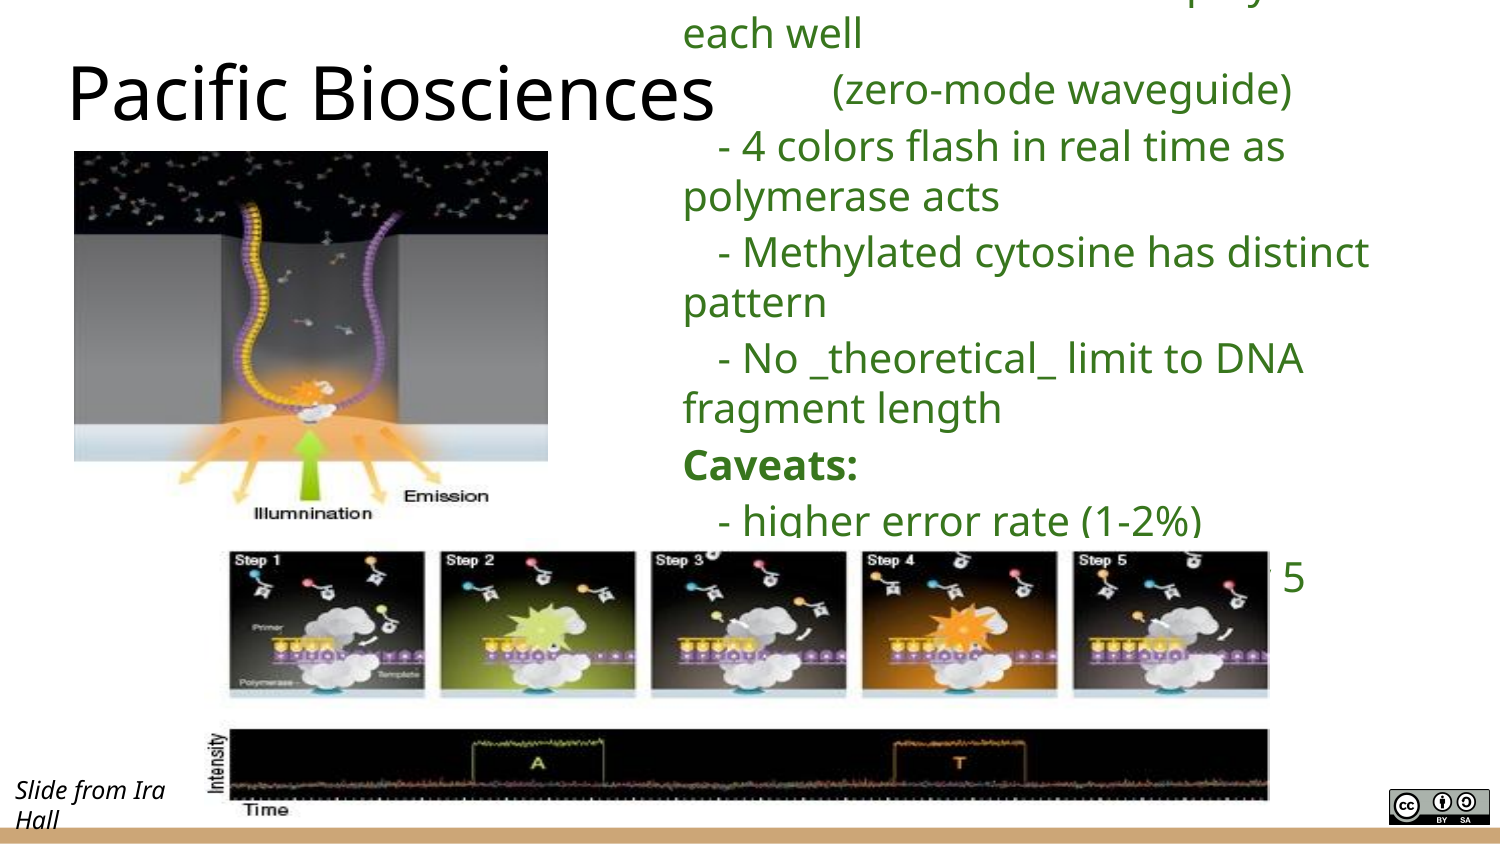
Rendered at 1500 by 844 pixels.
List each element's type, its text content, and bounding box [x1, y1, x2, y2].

picture [74, 150, 549, 525]
title Pacific Biosciences [51, 14, 1449, 151]
text_box Slide from Ira Hall [9, 782, 199, 827]
picture [1389, 789, 1490, 825]
text_box Key Points: - 1 DNA molecule and 1 polymerase in each well (zero-mode waveguide) - 4 colors flash in real time as polymerase acts - Methylated cytosine has distinct pattern - No _theoretical_ limit to DNA fragment length Caveats: - higher error rate (1-2%) - lower throughput : roughly 5 gigabases per run [676, 61, 1498, 490]
picture [203, 538, 1270, 825]
